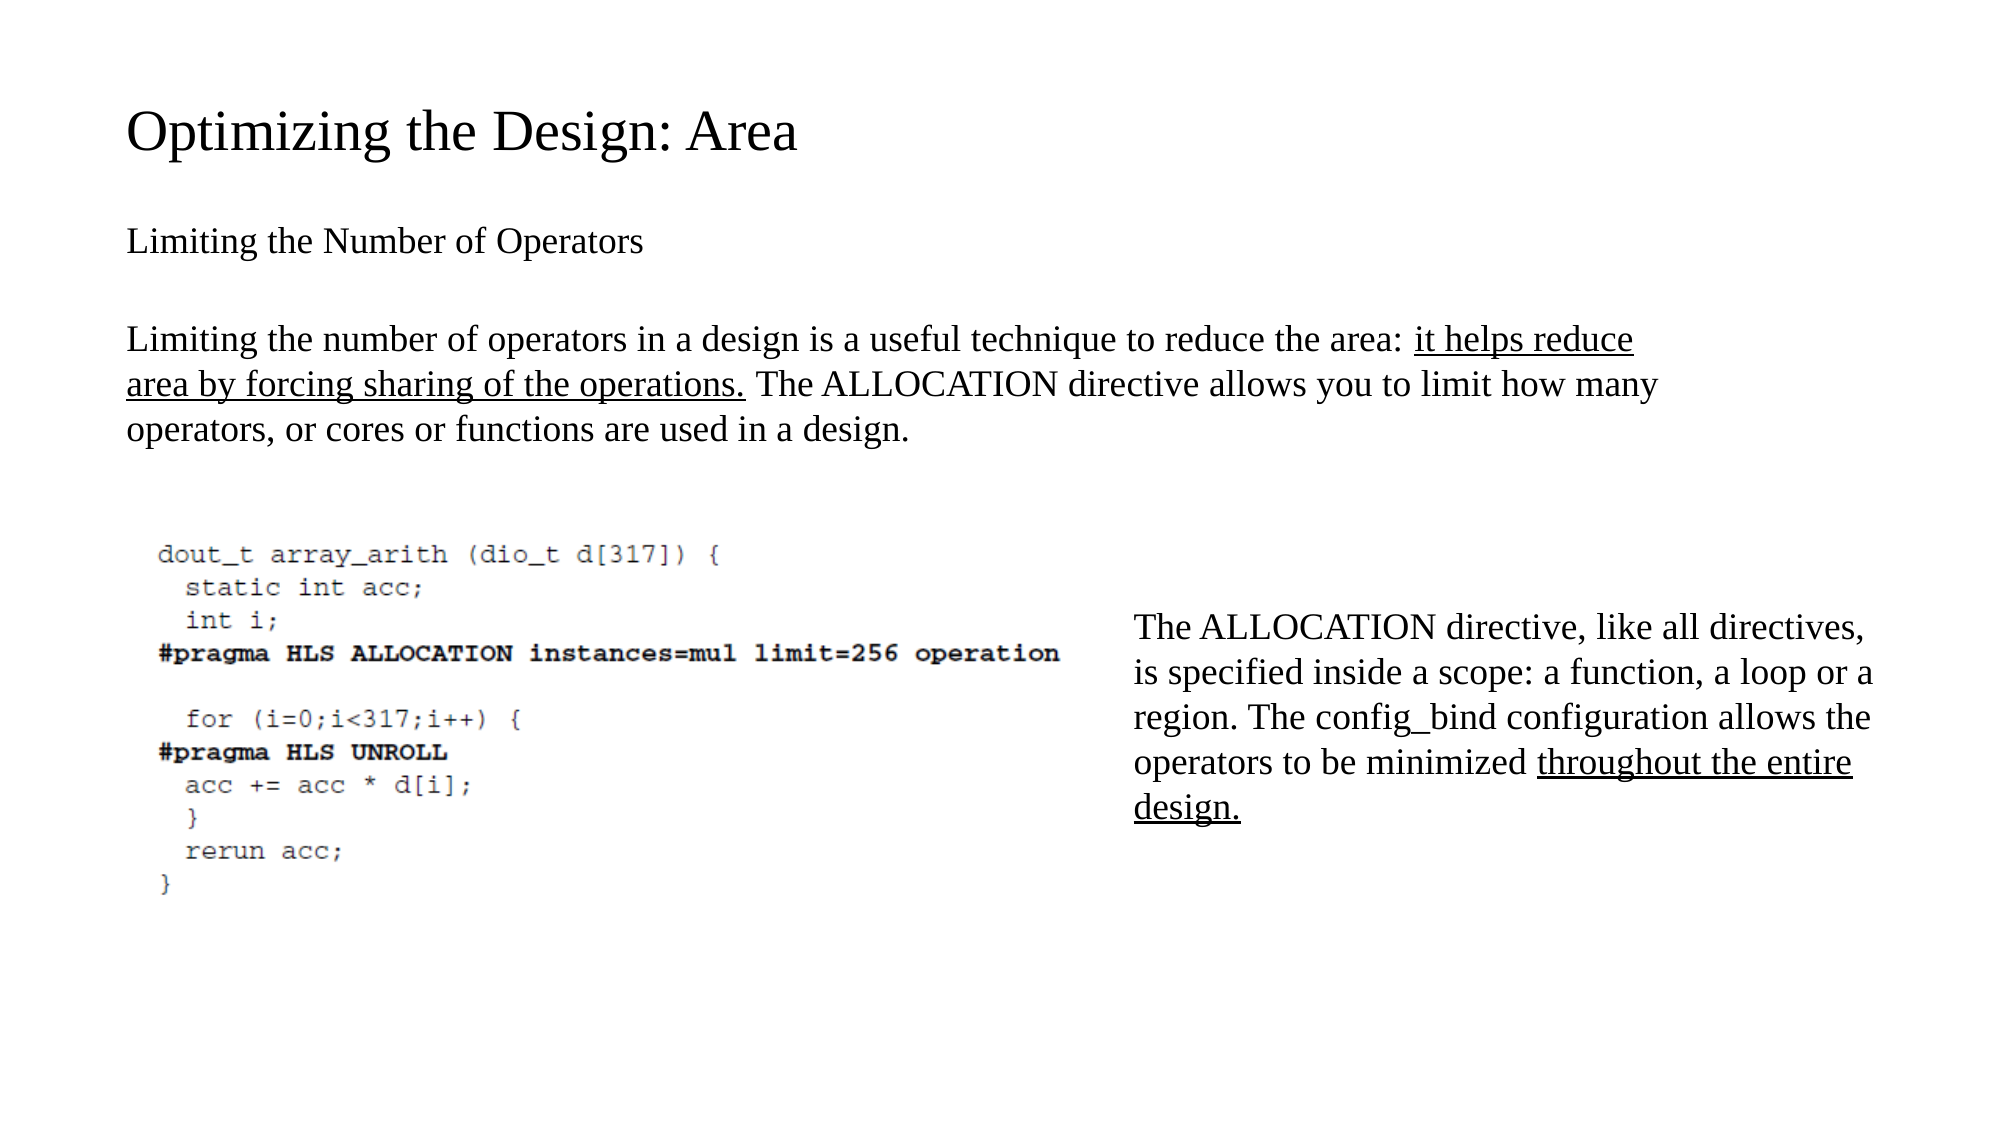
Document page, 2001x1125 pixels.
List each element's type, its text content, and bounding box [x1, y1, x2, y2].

picture [111, 525, 1092, 906]
text_box Optimizing the Design: Area [111, 84, 1400, 170]
text_box Limiting the Number of Operators [111, 208, 1360, 269]
text_box The ALLOCATION directive, like all directives, is specified inside a scope: a function, a loop or a region. The config_bind configuration allows the operators to be minimized throughout the entire design. [1118, 594, 1908, 835]
text_box Limiting the number of operators in a design is a useful technique to reduce the area: it helps reduce area by forcing sharing of the operations. The ALLOCATION directive allows you to limit how many operators, or cores or functions are used in a design. [111, 306, 1689, 457]
